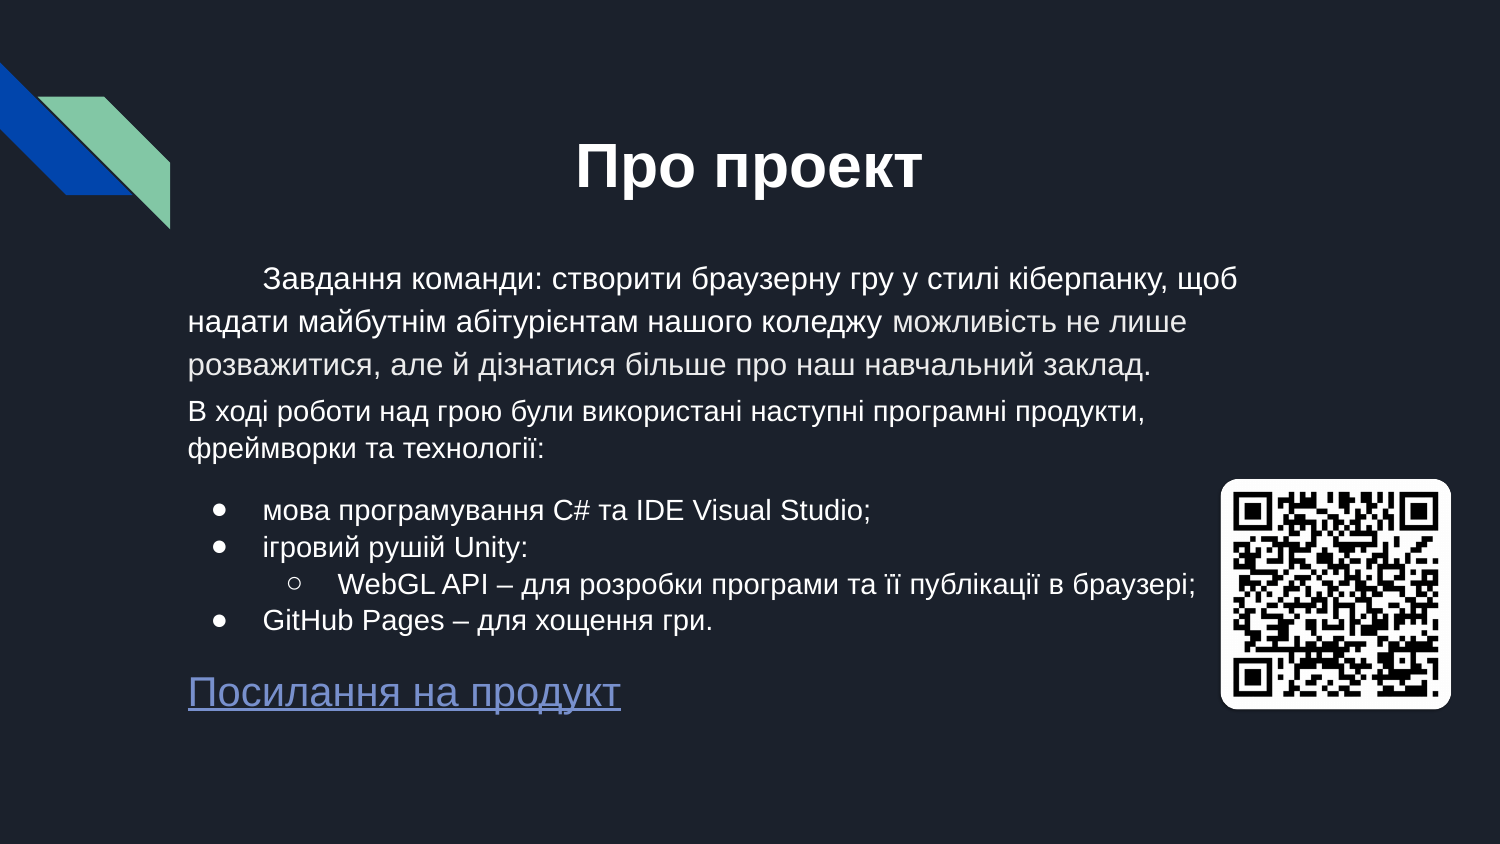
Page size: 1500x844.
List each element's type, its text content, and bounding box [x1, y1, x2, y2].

list Завдання команди: створити браузерну гру у стилі кіберпанку, щоб надати майбутнім абітурієнтам нашого коледжу можливість не лише розважитися, але й дізнатися більше про наш навчальний заклад. [172, 237, 1328, 376]
title Про проект [172, 87, 1328, 237]
picture [1214, 475, 1455, 716]
list В ході роботи над грою були використані наступні програмні продукти, фреймворки та технології: мова програмування С# та IDE Visual Studio; ігровий рушій Unity: WebGL API – для розробки програми та її публікації в браузері; GitHub Pages – для хощення гри. Посилання на продукт [172, 376, 1328, 786]
